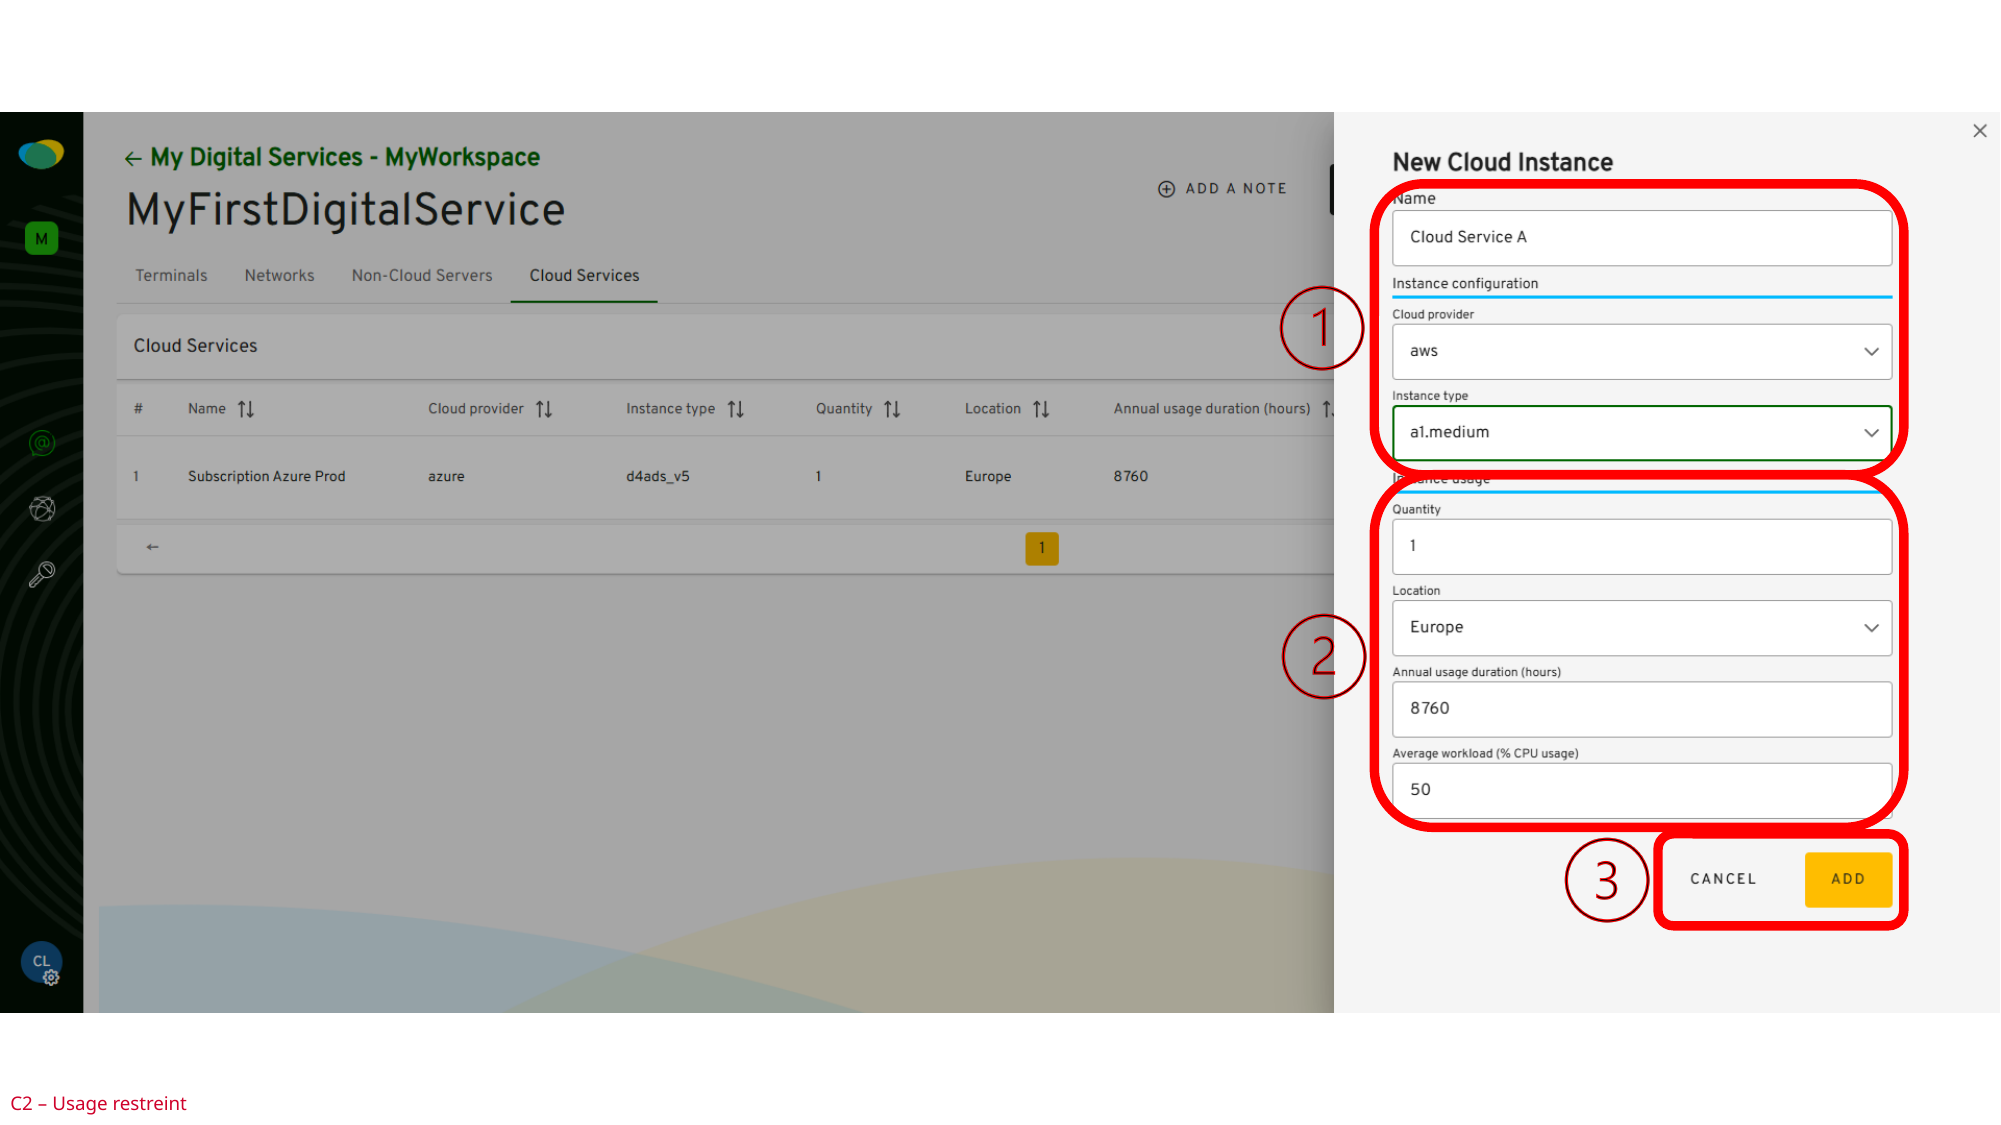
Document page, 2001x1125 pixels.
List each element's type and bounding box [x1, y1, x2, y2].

picture [0, 111, 2000, 1014]
